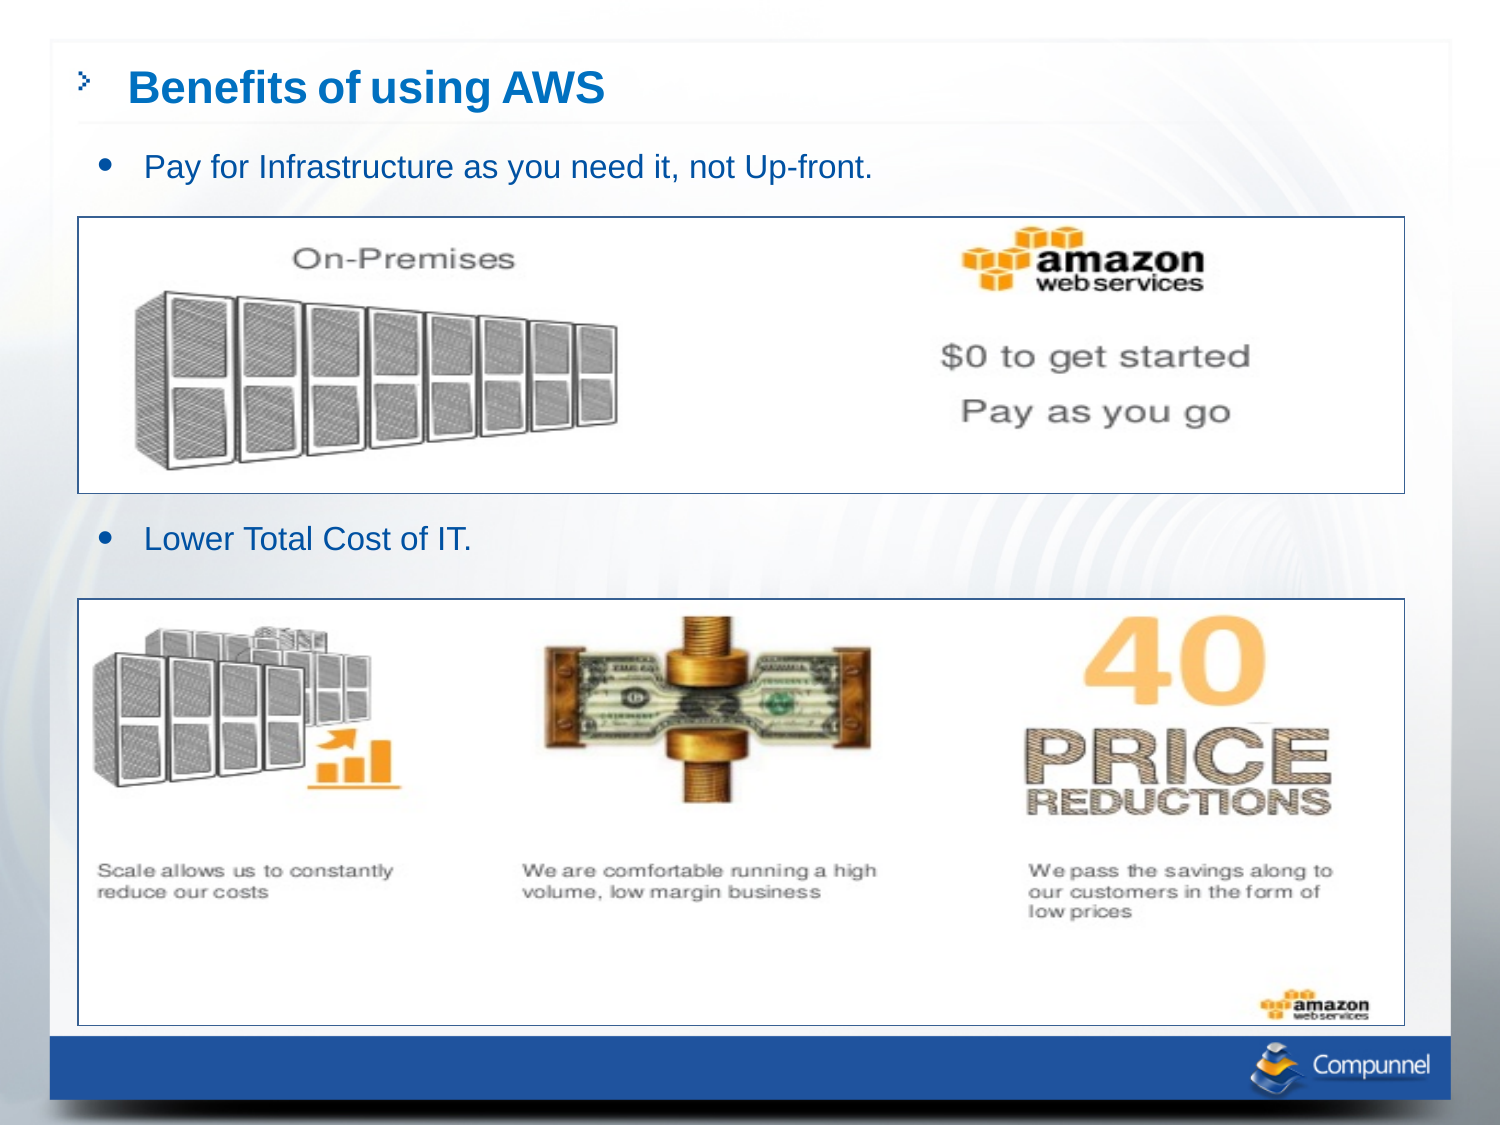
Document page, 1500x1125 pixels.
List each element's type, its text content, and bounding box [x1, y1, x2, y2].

list Benefits of using AWS [112, 50, 1413, 106]
picture [0, 0, 1500, 1125]
list Pay for Infrastructure as you need it, not Up-front. Lower Total Cost of IT. [82, 495, 1408, 603]
list Pay for Infrastructure as you need it, not Up-front. Lower Total Cost of IT. [82, 137, 1408, 221]
